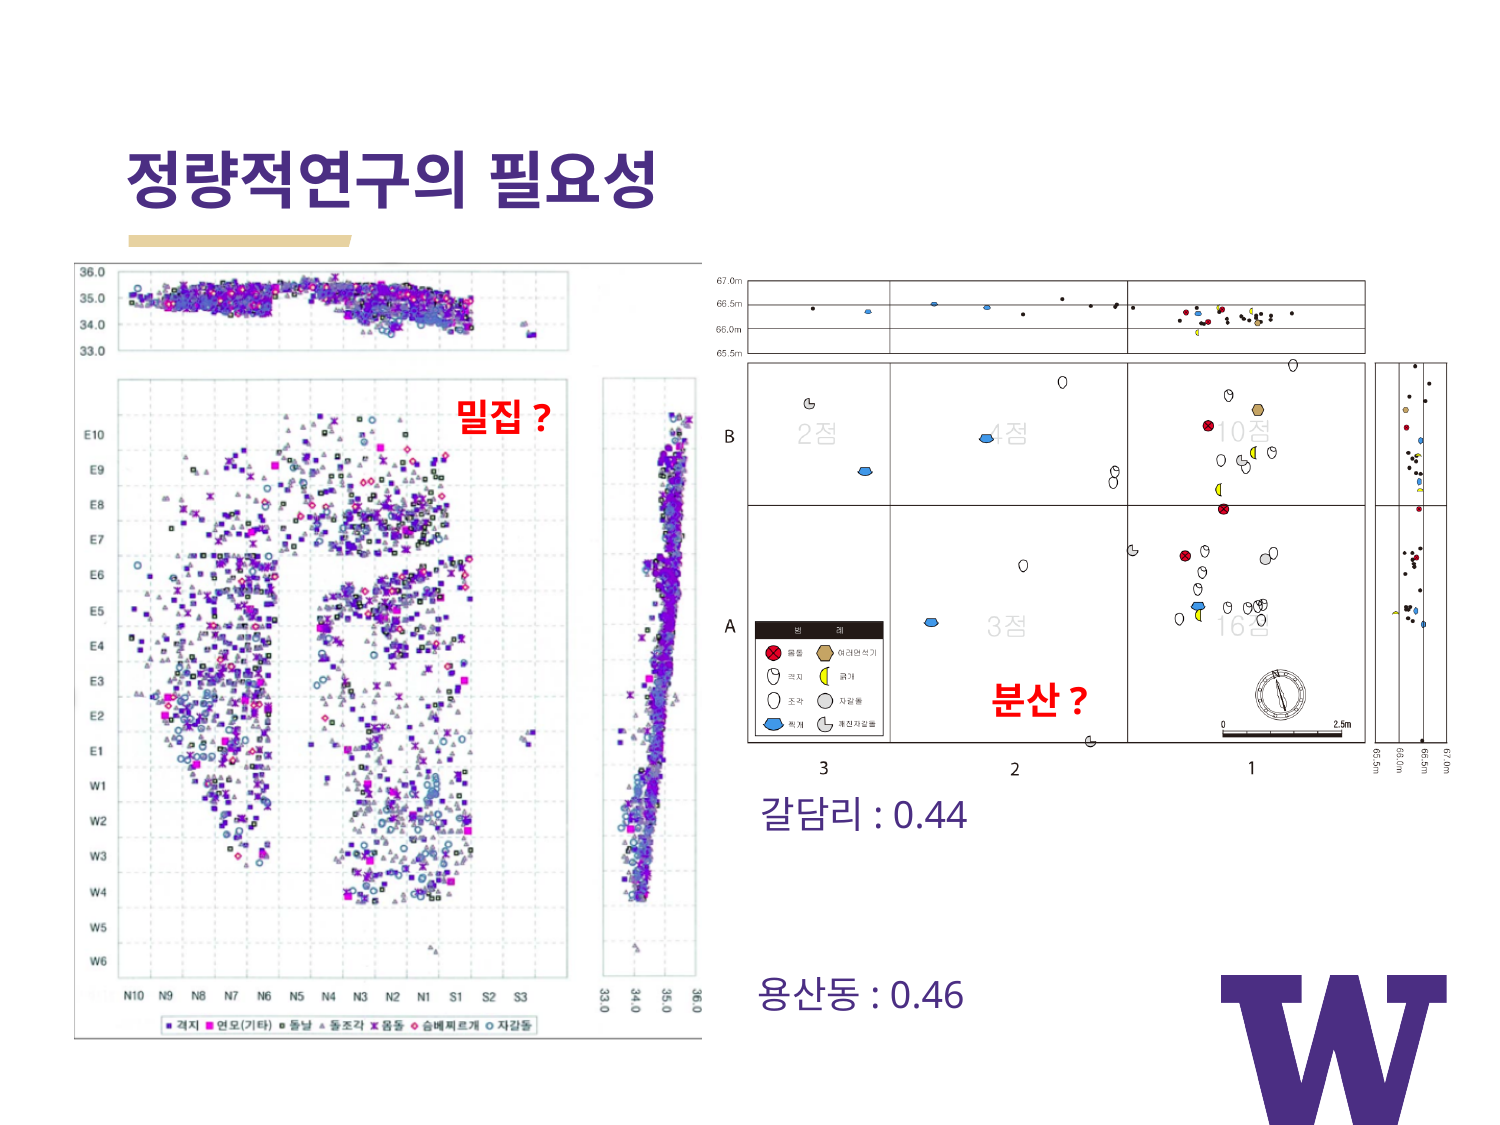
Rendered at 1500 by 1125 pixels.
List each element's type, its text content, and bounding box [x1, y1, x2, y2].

list 갈담리: 0.44 [746, 797, 1330, 874]
picture [74, 262, 1475, 1040]
picture [1221, 975, 1447, 1125]
text_box 용산동: 0.46 [743, 963, 1327, 1054]
title 정량적연구의 필요성 [110, 60, 1453, 224]
picture [128, 235, 352, 247]
